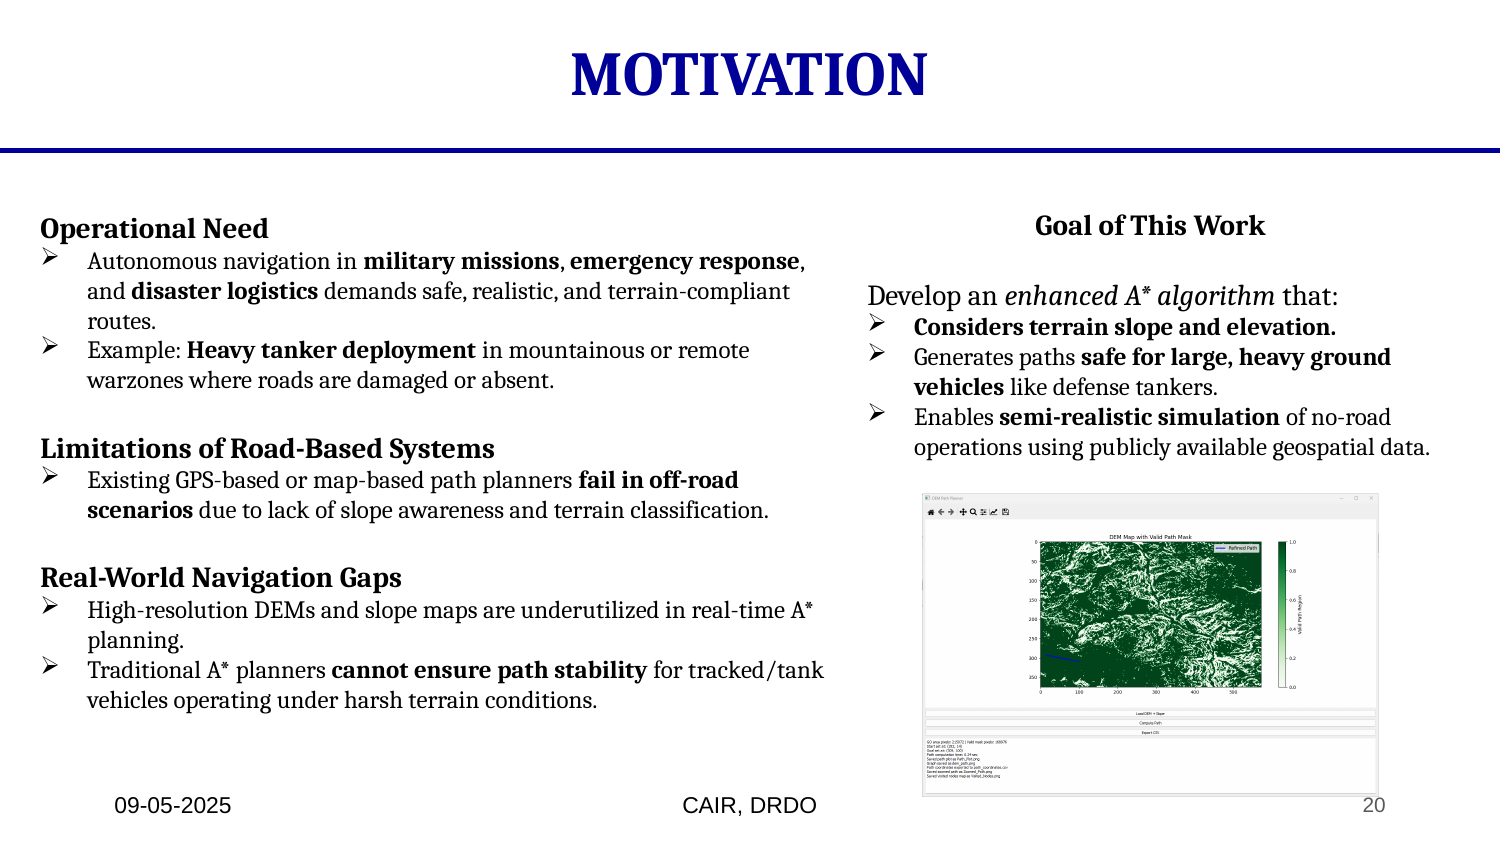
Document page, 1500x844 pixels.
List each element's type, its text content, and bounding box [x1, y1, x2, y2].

text_box Goal of This Work Develop an enhanced A* algorithm that: Considers terrain slope and elevation. Generates paths safe for large, heavy ground vehicles like defense tankers. Enables semi-realistic simulation of no-road operations using publicly available geospatial data. [852, 198, 1449, 468]
footer CAIR, DRDO [496, 782, 1004, 827]
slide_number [103, 782, 441, 827]
title MOTIVATION [103, 0, 1397, 148]
slide_number 20 [1059, 782, 1397, 827]
picture [922, 493, 1379, 797]
text_box Operational Need Autonomous navigation in military missions, emergency response, and disaster logistics demands safe, realistic, and terrain-compliant routes. Example: Heavy tanker deployment in mountainous or remote warzones where roads are damaged or absent. Limitations of Road-Based Systems Existing GPS-based or map-based path planners fail in off-road scenarios due to lack of slope awareness and terrain classification. Real-World Navigation Gaps High-resolution DEMs and slope maps are underutilized in real-time A* planning. Traditional A* planners cannot ensure path stability for tracked/tank vehicles operating under harsh terrain conditions. [25, 201, 853, 756]
